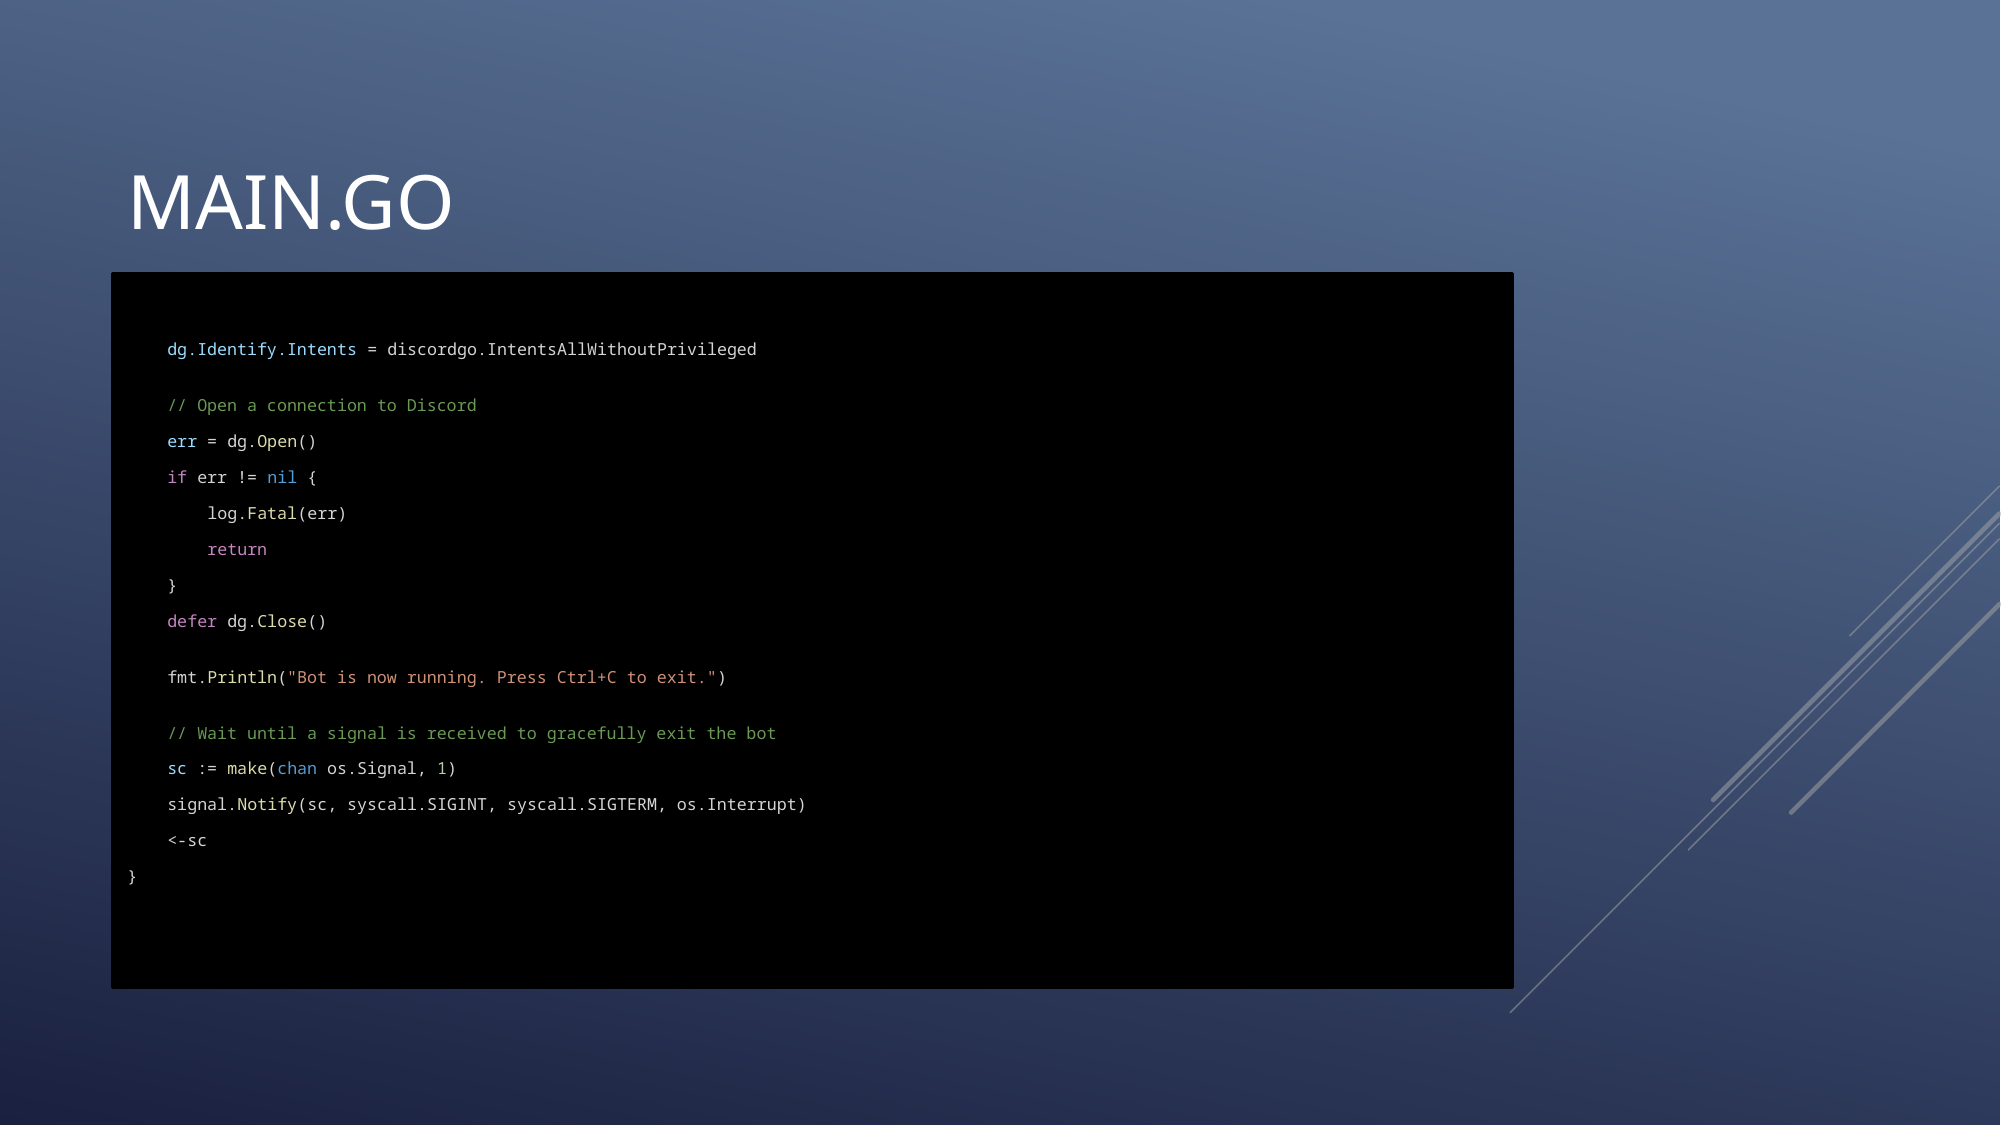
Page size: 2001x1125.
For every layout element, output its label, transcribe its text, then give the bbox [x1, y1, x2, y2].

text_box MAIN.go [112, 76, 1960, 324]
text_box dg.Identify.Intents = discordgo.IntentsAllWithoutPrivileged // Open a connection to Discord err = dg.Open() if err != nil { log.Fatal(err) return } defer dg.Close() fmt.Println("Bot is now running. Press Ctrl+C to exit.") // Wait until a signal is received to gracefully exit the bot sc := make(chan os.Signal, 1) signal.Notify(sc, syscall.SIGINT, syscall.SIGTERM, os.Interrupt) <-sc } [111, 272, 1514, 989]
